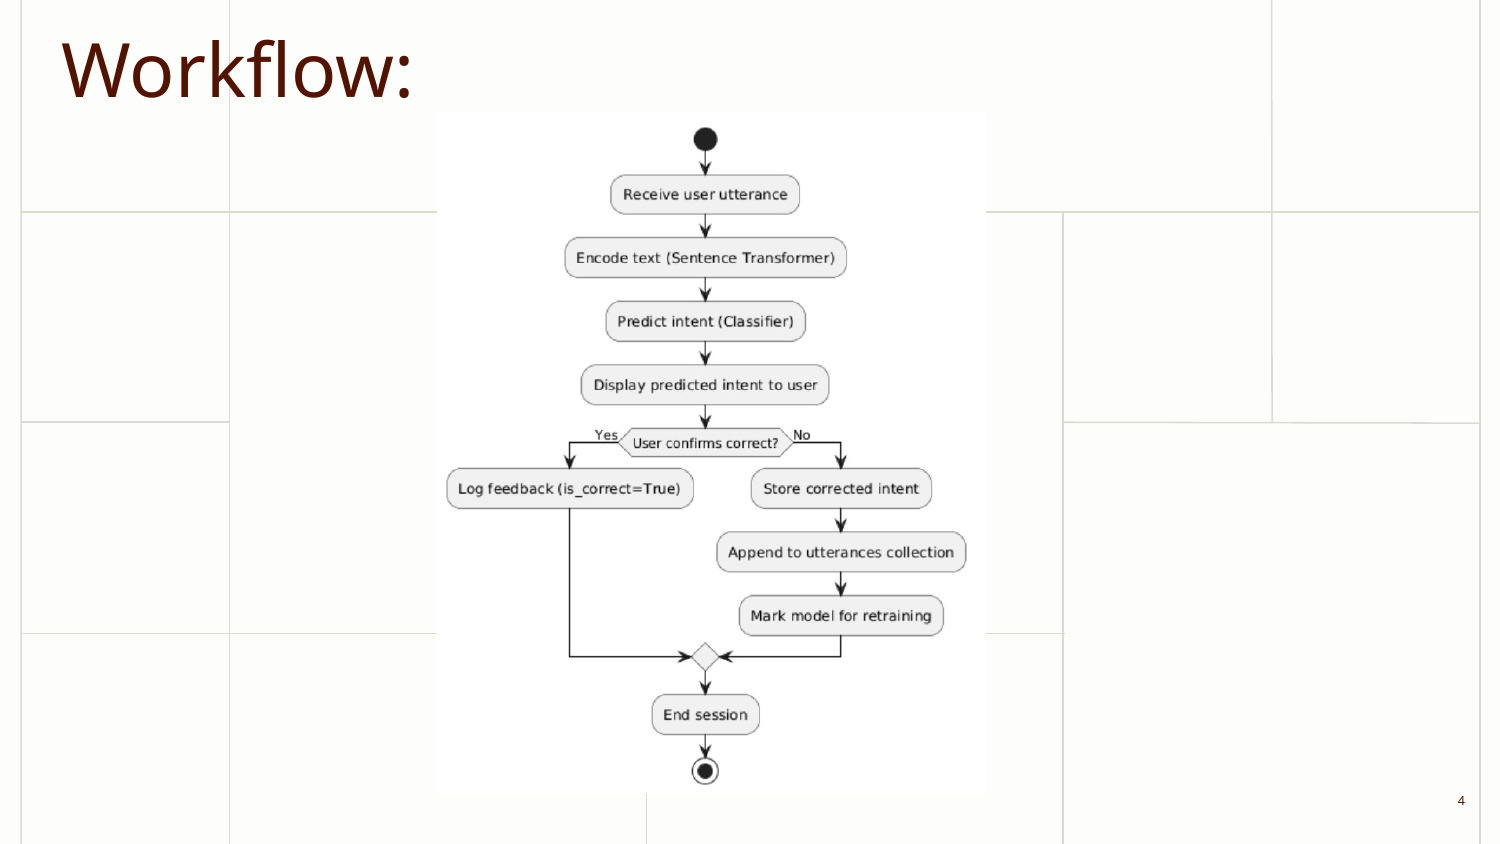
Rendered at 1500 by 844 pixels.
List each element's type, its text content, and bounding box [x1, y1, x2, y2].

title Workflow: [46, 36, 225, 178]
title Workflow: [233, 36, 1064, 178]
text_box [1068, 430, 1481, 844]
picture [437, 113, 986, 794]
slide_number ‹#› [1390, 778, 1481, 843]
